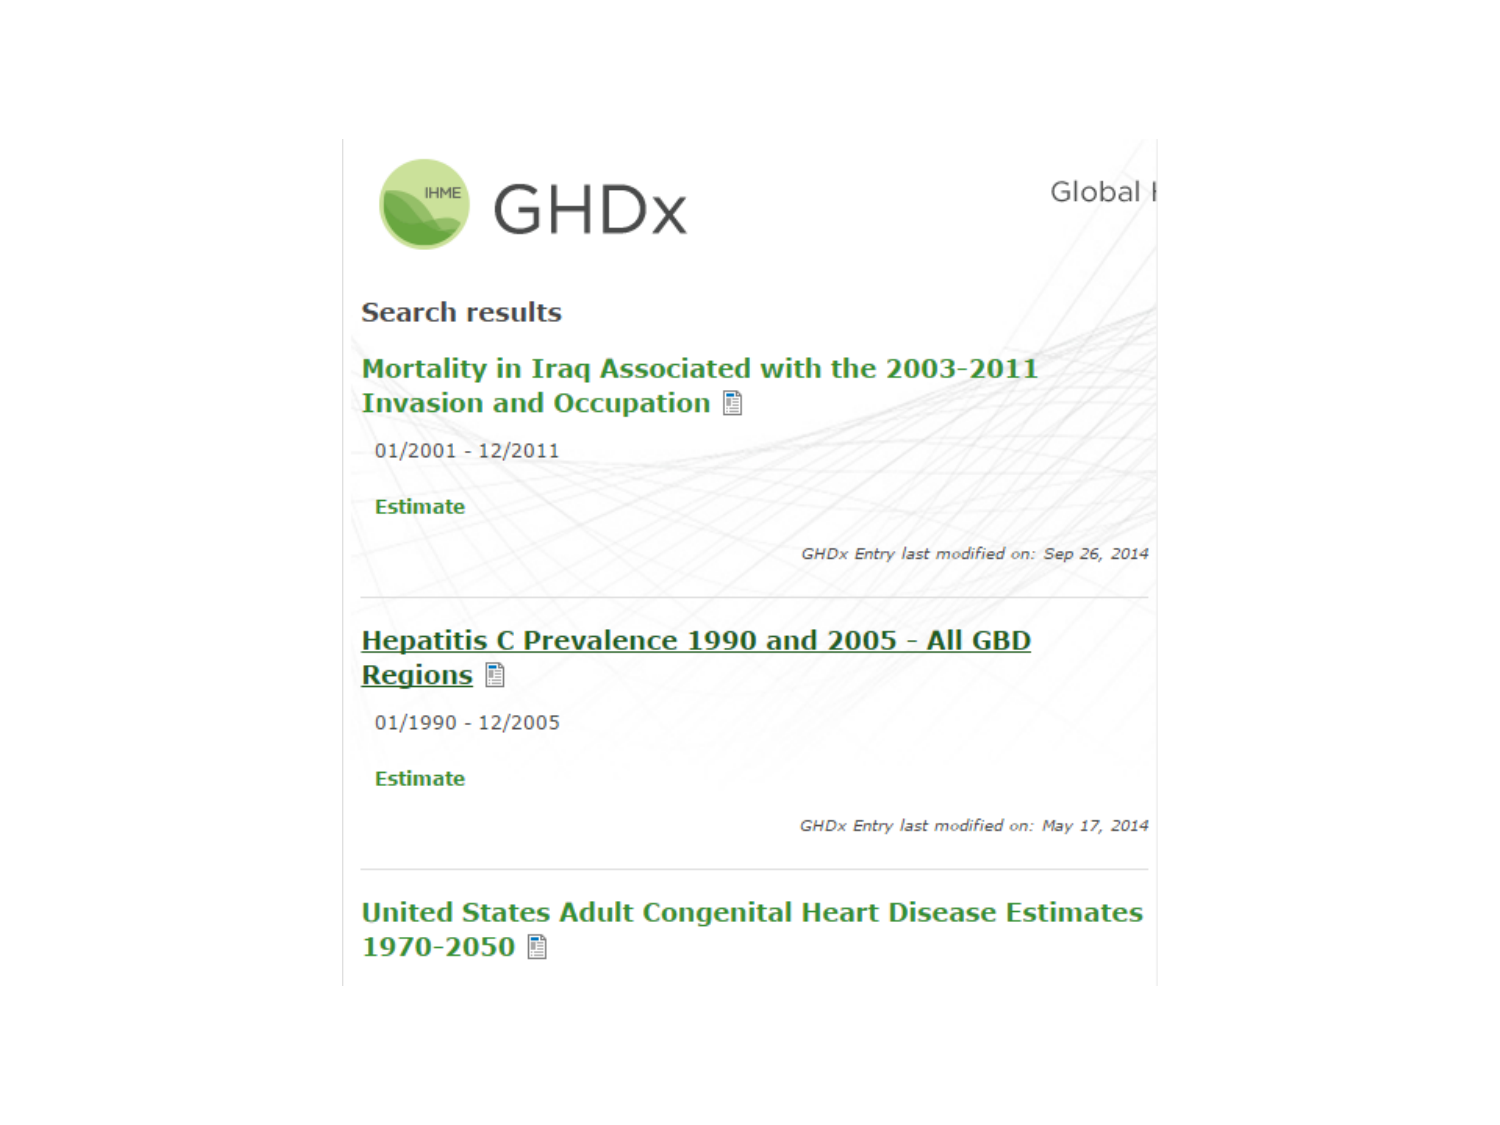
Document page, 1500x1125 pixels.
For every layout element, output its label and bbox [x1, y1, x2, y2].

picture [341, 138, 1158, 987]
